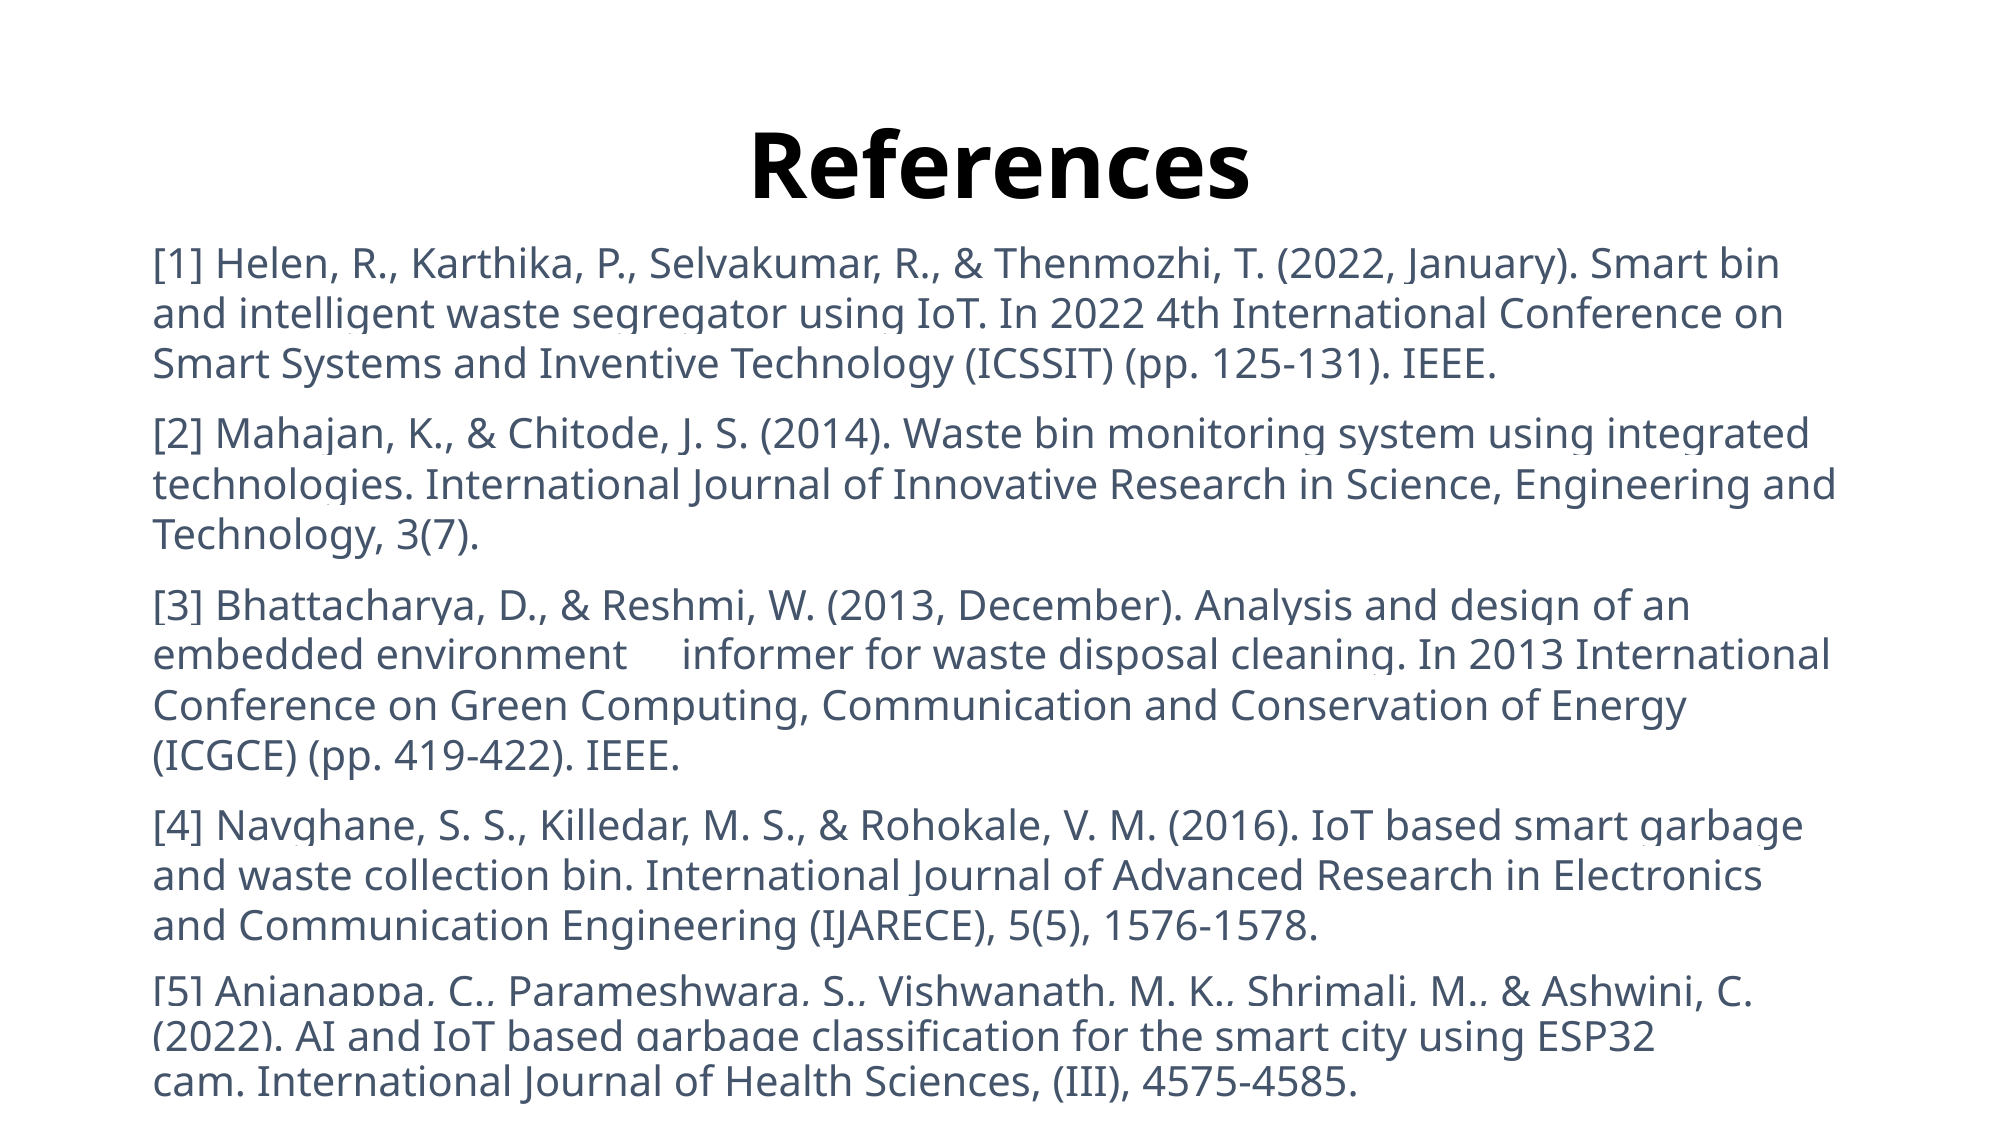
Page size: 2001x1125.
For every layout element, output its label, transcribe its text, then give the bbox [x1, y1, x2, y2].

title References [137, 59, 1863, 228]
list [1] Helen, R., Karthika, P., Selvakumar, R., & Thenmozhi, T. (2022, January). Smart bin and intelligent waste segregator using IoT. In 2022 4th International Conference on Smart Systems and Inventive Technology (ICSSIT) (pp. 125-131). IEEE. [2] Mahajan, K., & Chitode, J. S. (2014). Waste bin monitoring system using integrated technologies. International Journal of Innovative Research in Science, Engineering and Technology, 3(7). [3] Bhattacharya, D., & Reshmi, W. (2013, December). Analysis and design of an embedded environment informer for waste disposal cleaning. In 2013 International Conference on Green Computing, Communication and Conservation of Energy (ICGCE) (pp. 419-422). IEEE. [4] Navghane, S. S., Killedar, M. S., & Rohokale, V. M. (2016). IoT based smart garbage and waste collection bin. International Journal of Advanced Research in Electronics and Communication Engineering (IJARECE), 5(5), 1576-1578. [5] Anjanappa, C., Parameshwara, S., Vishwanath, M. K., Shrimali, M., & Ashwini, C. (2022). AI and IoT based garbage classification for the smart city using ESP32 cam. International Journal of Health Sciences, (III), 4575-4585. [137, 228, 1863, 1066]
